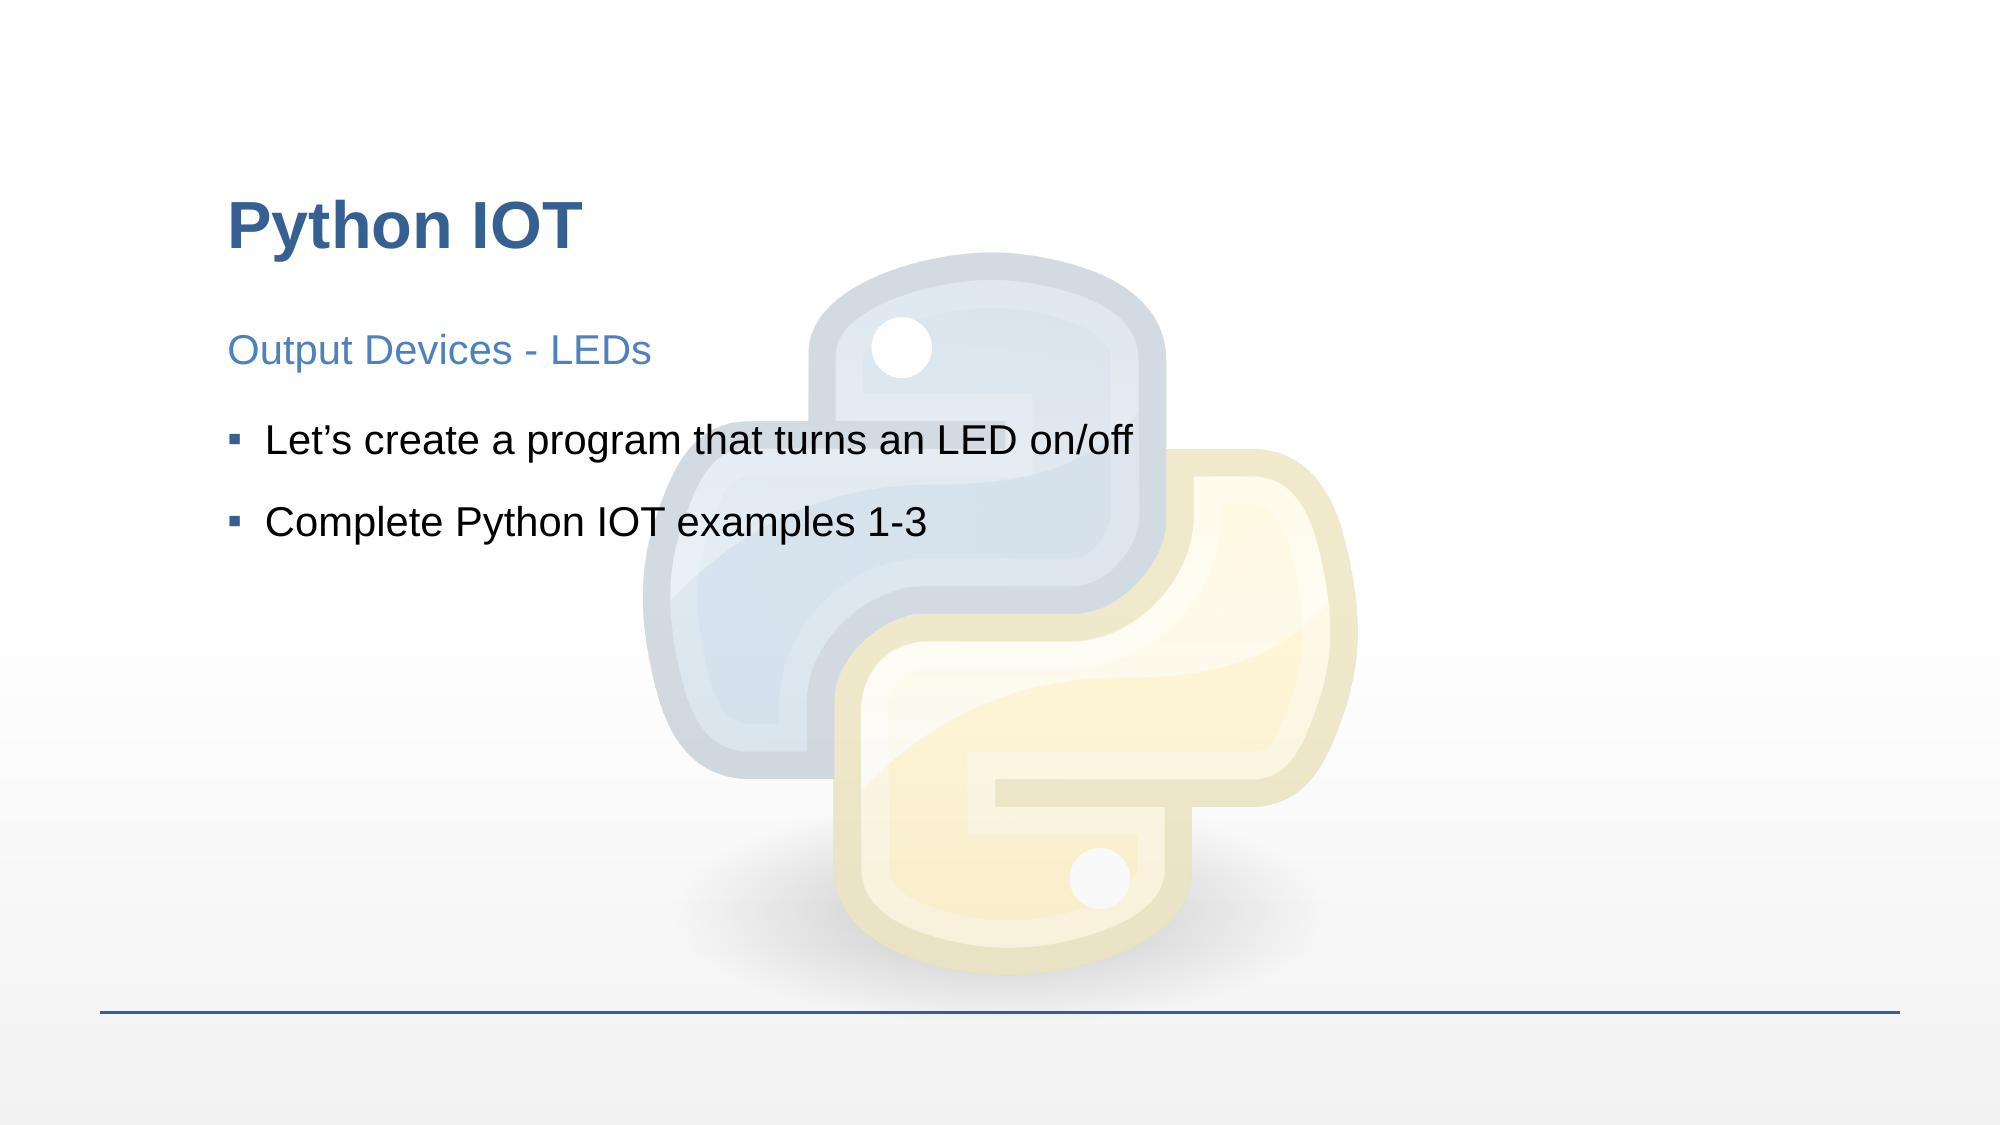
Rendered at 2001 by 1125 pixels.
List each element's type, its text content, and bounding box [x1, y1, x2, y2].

list Output Devices - LEDs [212, 298, 1788, 404]
list Let’s create a program that turns an LED on/off Complete Python IOT examples 1-3 [212, 410, 1665, 950]
title Python IOT [212, 82, 1788, 271]
